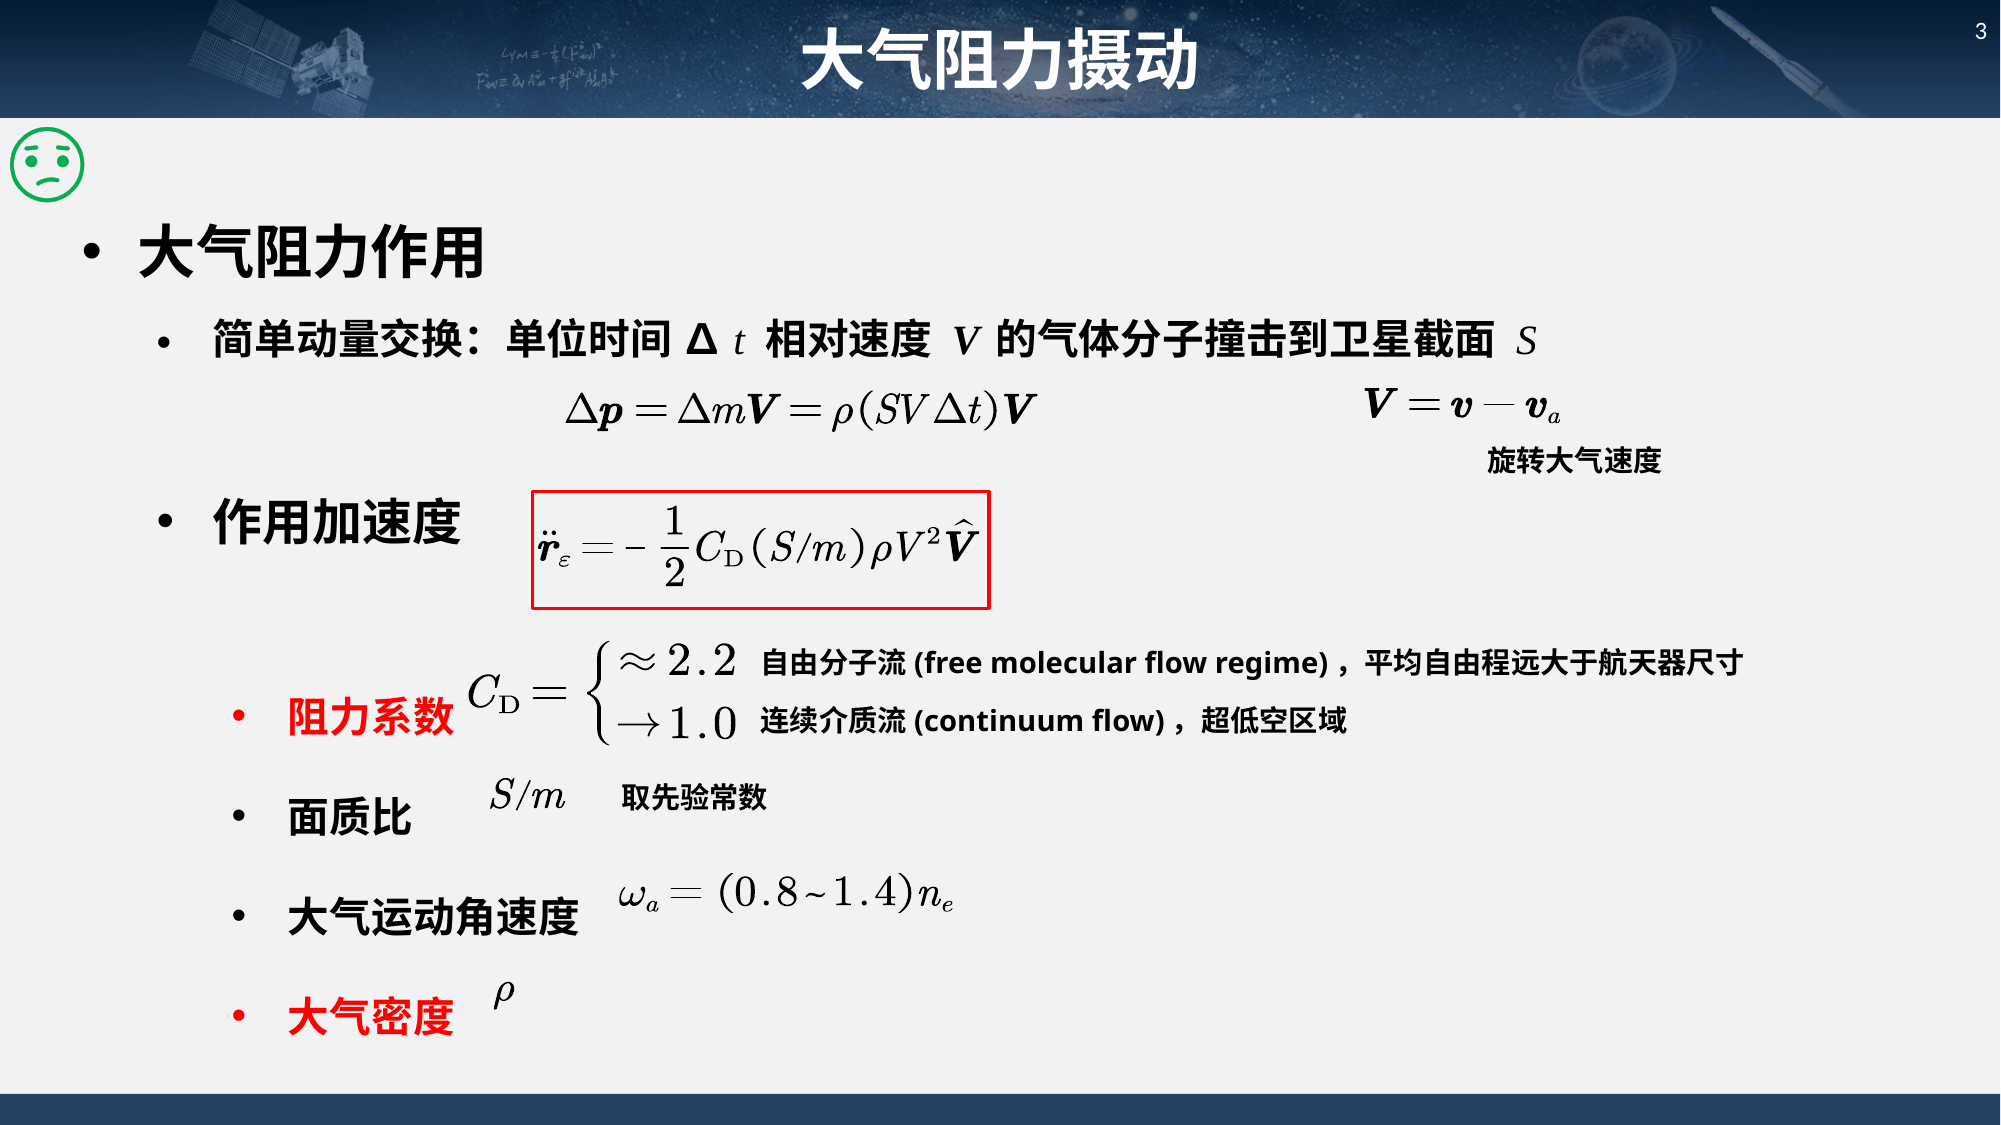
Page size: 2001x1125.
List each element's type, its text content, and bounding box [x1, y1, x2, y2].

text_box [561, 380, 1046, 445]
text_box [463, 628, 751, 763]
text_box 自由分子流(free molecular flow regime)，平均自由程远大于航天器尺寸 [751, 636, 1975, 687]
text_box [533, 493, 988, 607]
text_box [489, 959, 523, 1022]
text_box 旋转大气速度 [1464, 435, 1686, 485]
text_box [483, 766, 576, 829]
text_box 大气阻力摄动 [0, 0, 2000, 117]
text_box 取先验常数 [607, 772, 839, 822]
text_box 大气阻力作用 简单动量交换：单位时间 ∆t 相对速度 V 的气体分子撞击到卫星截面 S 作用加速度 阻力系数 面质比 大气运动角速度 大气密度 [66, 172, 1933, 1048]
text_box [615, 862, 961, 928]
picture [0, 0, 2001, 212]
text_box 连续介质流(continuum flow)，超低空区域 [751, 694, 1975, 745]
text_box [1360, 375, 1569, 439]
